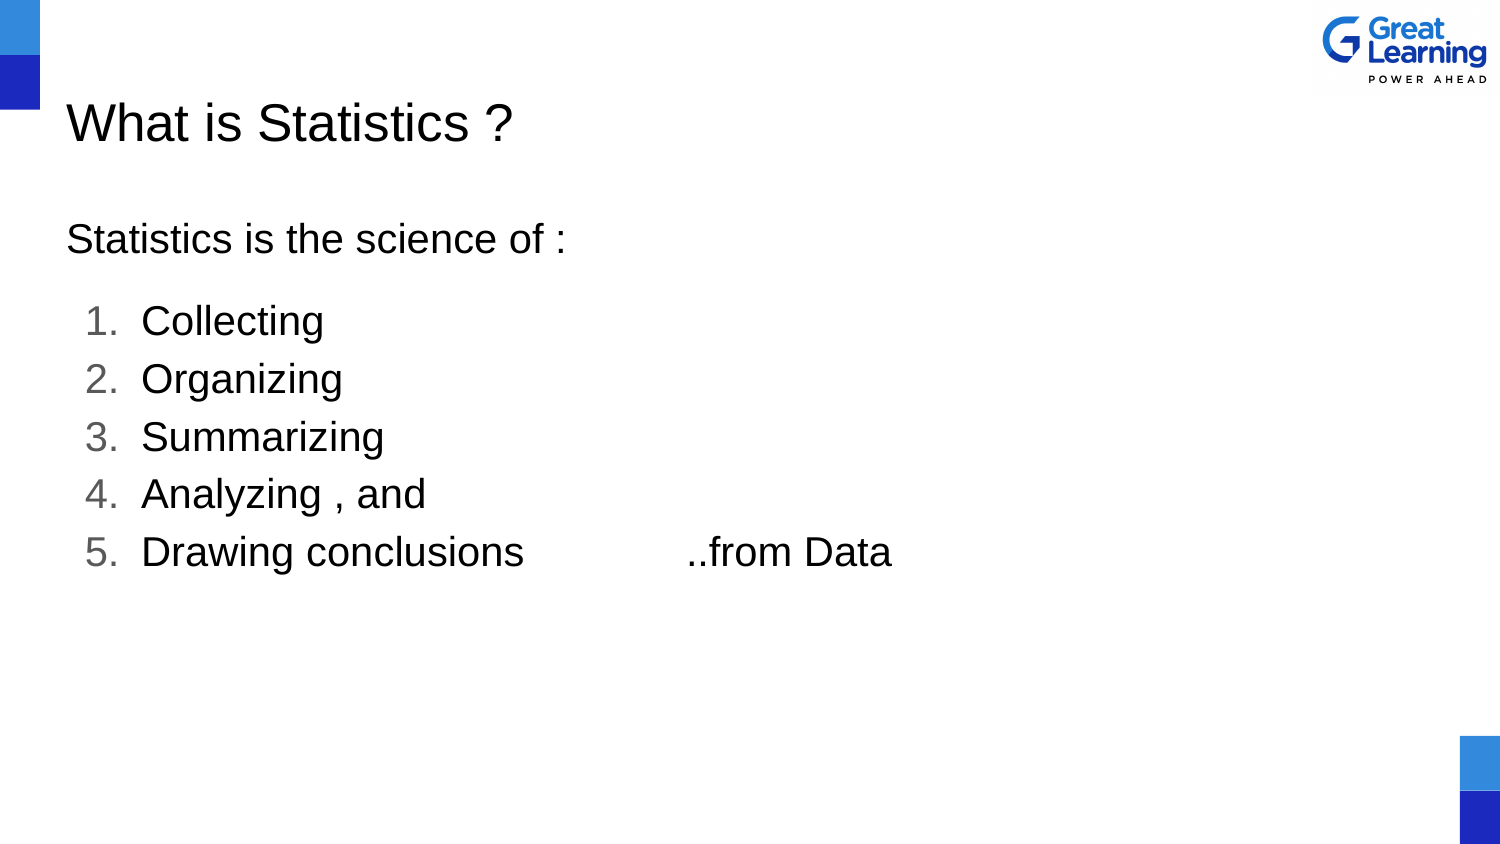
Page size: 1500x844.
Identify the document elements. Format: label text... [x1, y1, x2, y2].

picture [1311, 0, 1499, 98]
list Statistics is the science of : Collecting Organizing Summarizing Analyzing , and Drawing conclusions ..from Data [51, 189, 1449, 750]
title What is Statistics ? [51, 72, 1449, 167]
